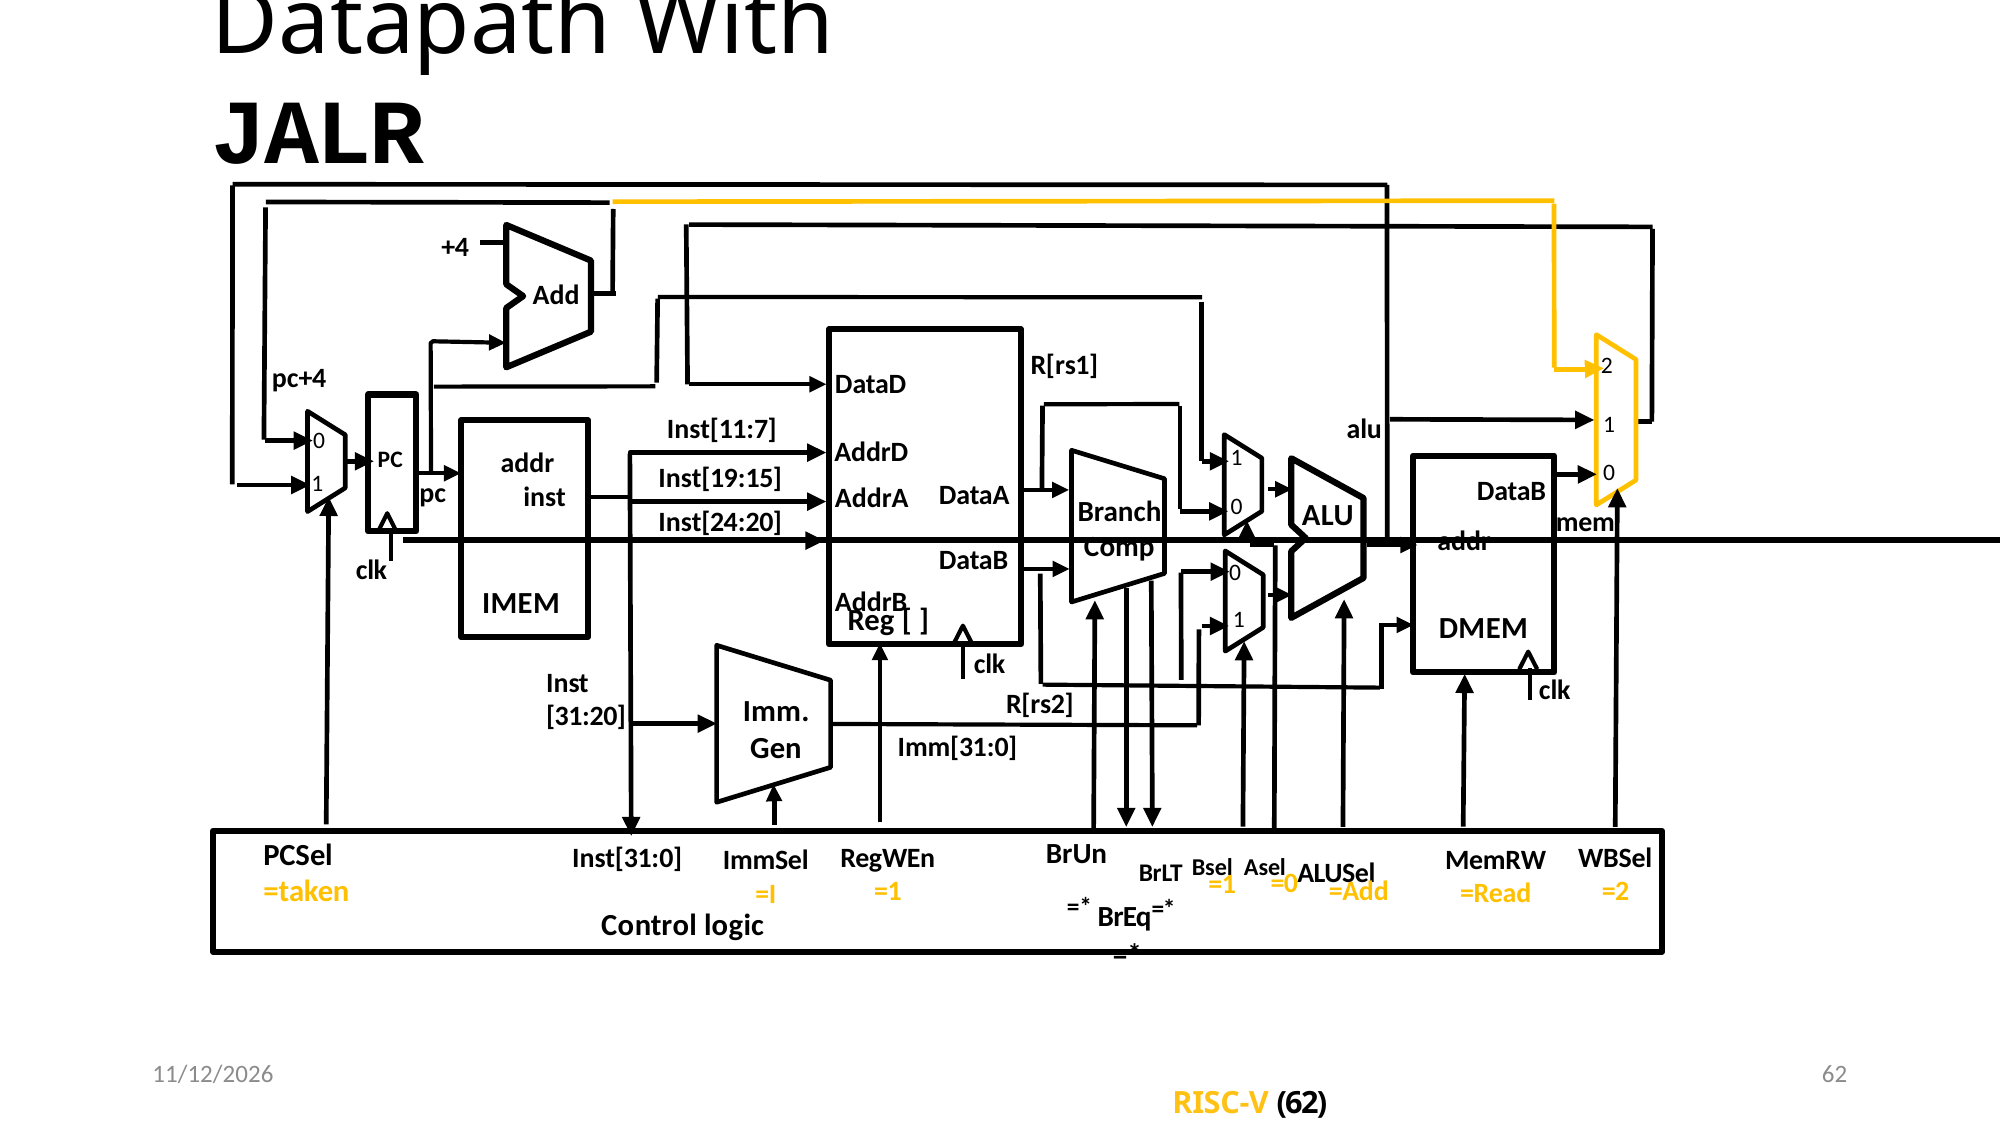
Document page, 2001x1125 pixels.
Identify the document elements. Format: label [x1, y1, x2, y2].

title [209, 0, 972, 183]
slide_number [137, 1042, 588, 1103]
slide_number [1412, 1042, 1863, 1103]
text_box [209, 181, 1667, 971]
text_box [1169, 1081, 1338, 1120]
